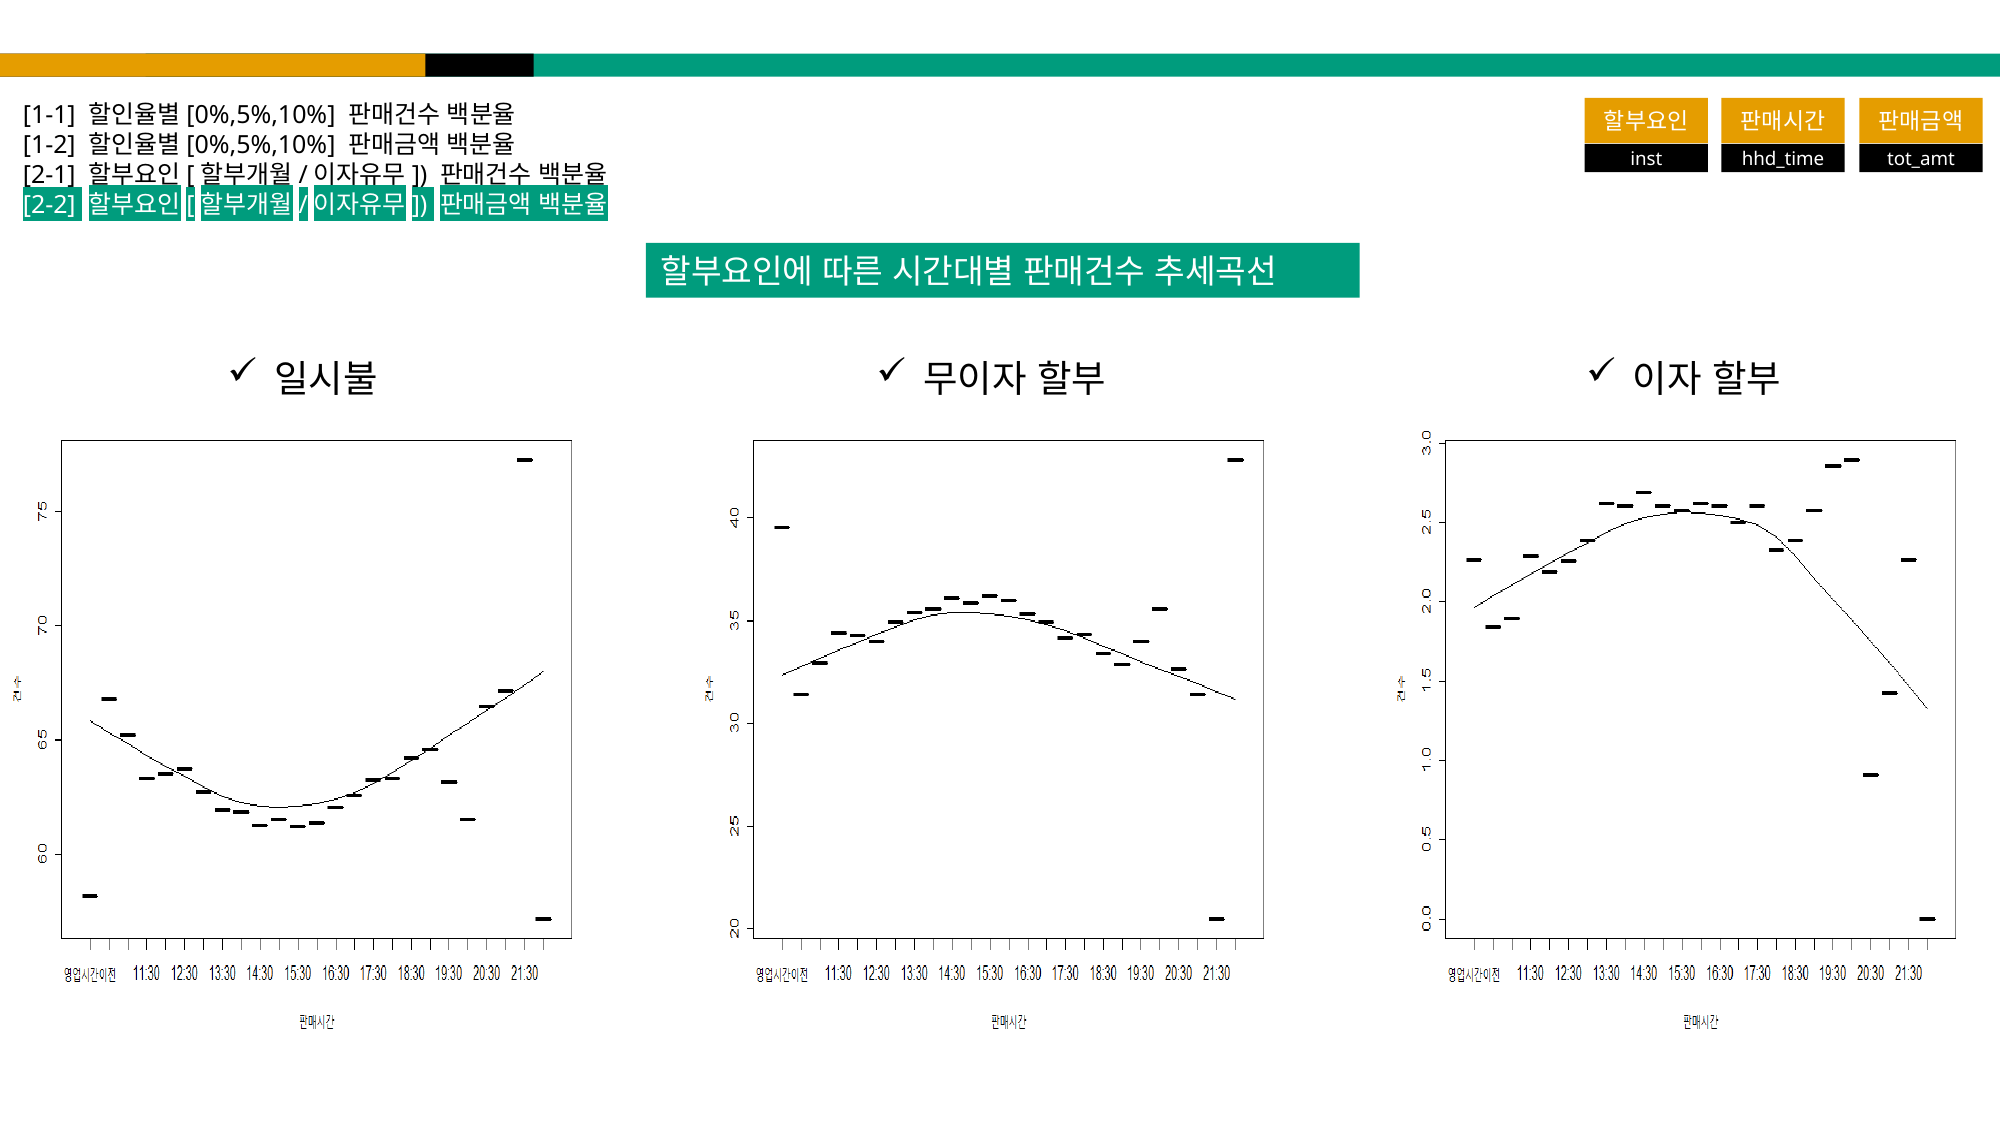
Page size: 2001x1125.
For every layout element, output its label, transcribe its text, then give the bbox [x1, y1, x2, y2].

text_box inst [1584, 144, 1709, 173]
text_box 판매시간 [1720, 97, 1846, 144]
picture [700, 347, 1291, 1056]
text_box [426, 53, 535, 78]
picture [1392, 347, 1983, 1056]
picture [8, 347, 599, 1056]
text_box 할부요인에 따른 시간대별 판매건수 추세곡선 [645, 242, 1360, 298]
text_box 판매금액 [1858, 97, 1984, 144]
text_box hhd_time [1720, 144, 1846, 173]
text_box [0, 53, 426, 78]
text_box [535, 53, 2000, 78]
text_box [1-1] 할인율별[0%,5%,10%] 판매건수 백분율 [1-2] 할인율별[0%,5%,10%] 판매금액 백분율 [2-1] 할부요인[할부개월/이자유무]) 판매건수 백분율 [2-2] 할부요인[할부개월/이자유무]) 판매금액 백분율 [8, 91, 640, 226]
text_box 할부요인 [1584, 97, 1709, 144]
text_box tot_amt [1858, 144, 1984, 173]
